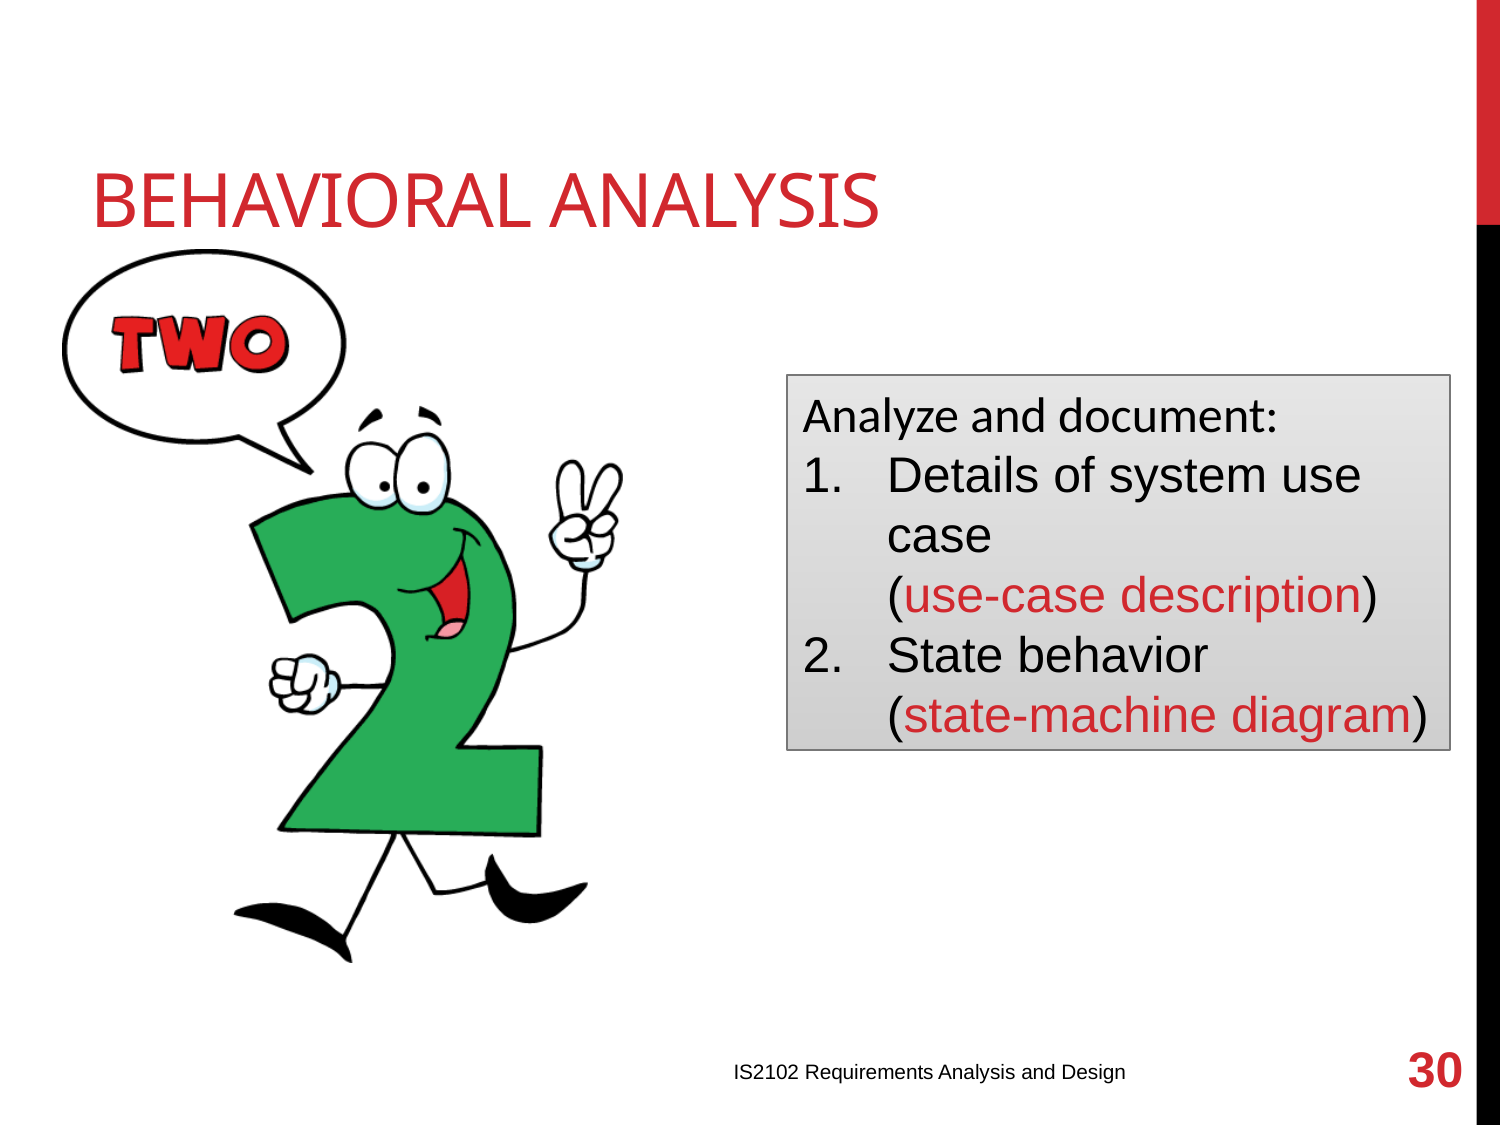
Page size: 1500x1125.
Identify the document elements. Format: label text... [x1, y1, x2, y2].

slide_number 30 [1262, 1037, 1479, 1098]
picture [61, 249, 624, 963]
footer IS2102 Requirements Analysis and Design [718, 1051, 1238, 1112]
title Behavioral Analysis [75, 25, 1150, 250]
text_box Analyze and document: Details of system use case (use-case description) State behavior (state-machine diagram) [786, 374, 1451, 751]
